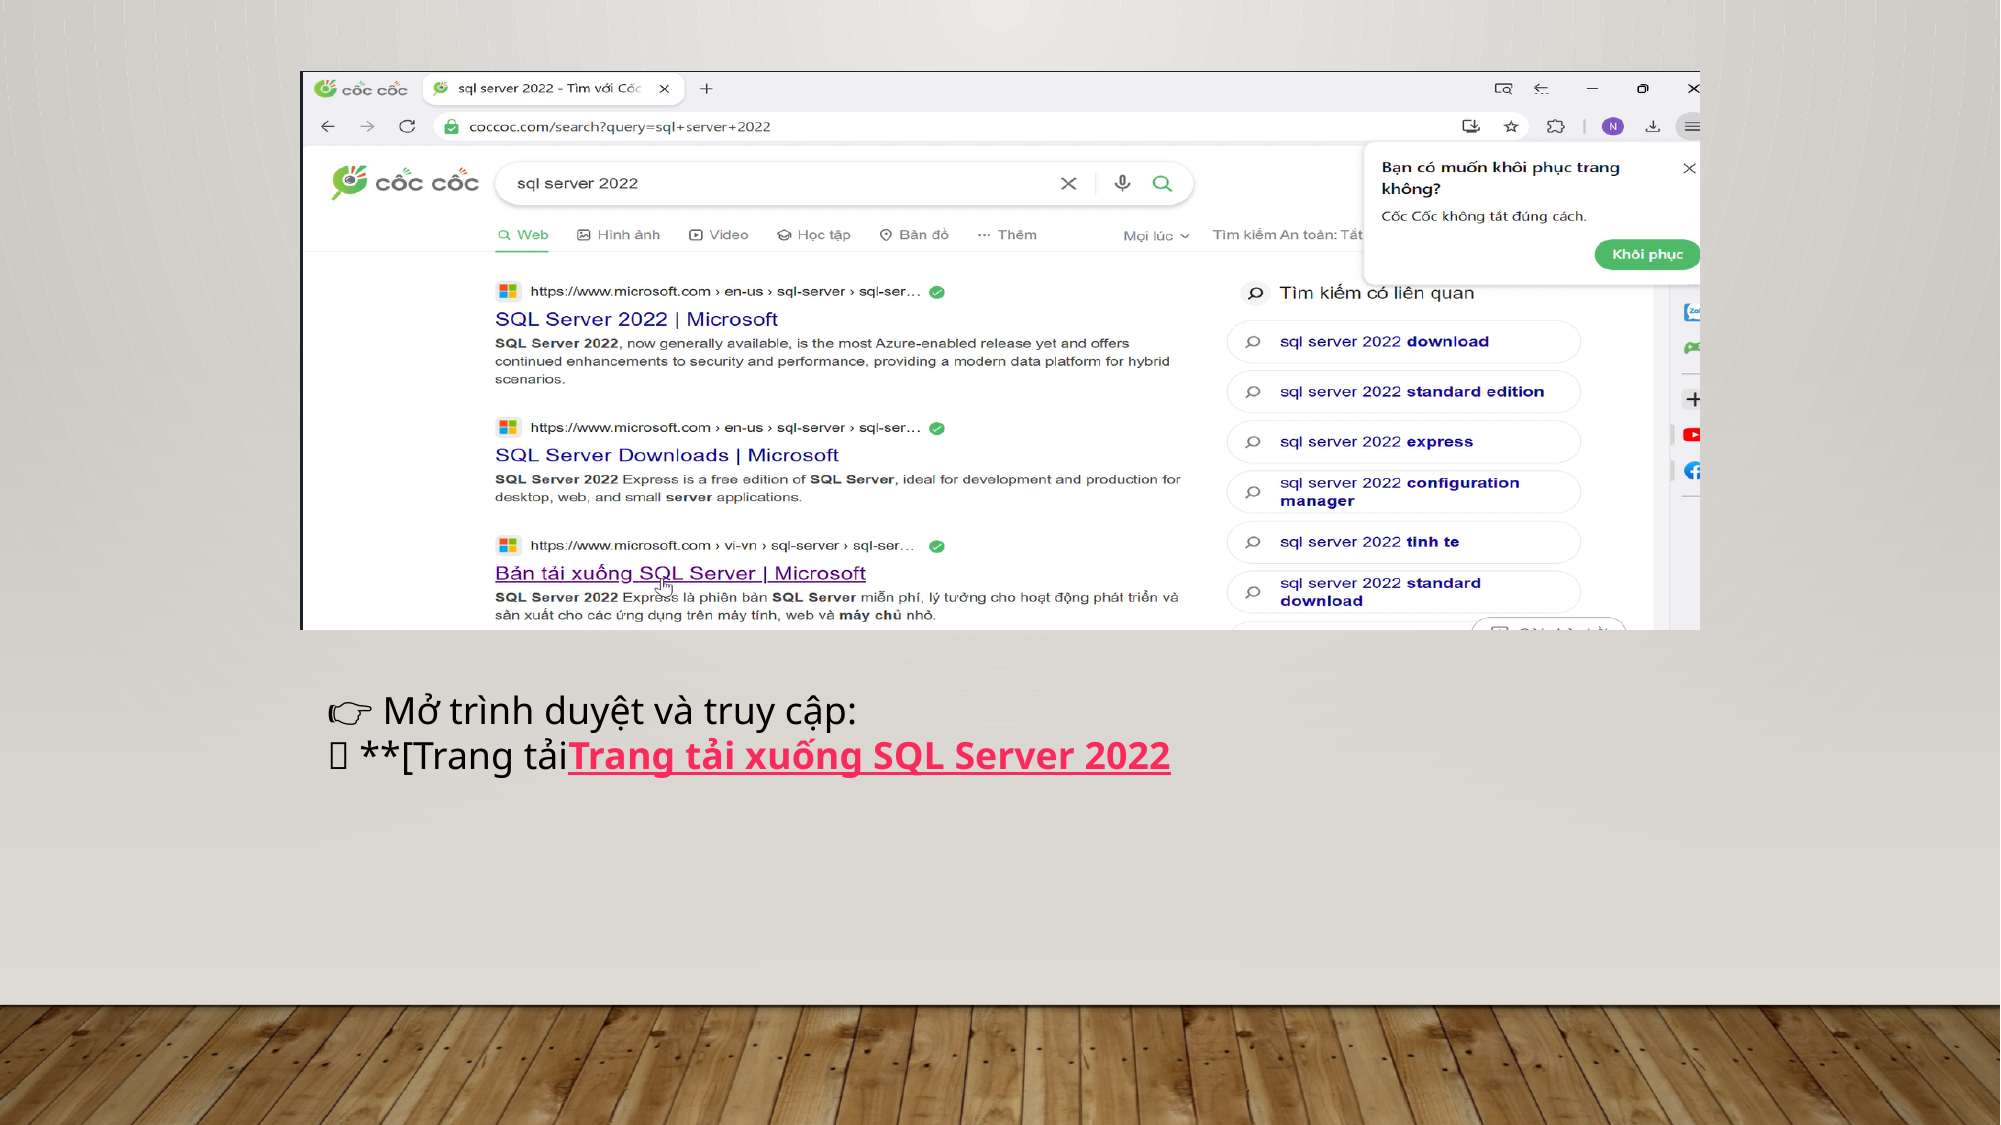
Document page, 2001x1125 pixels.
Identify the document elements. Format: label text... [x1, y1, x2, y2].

picture [300, 71, 1700, 630]
picture [0, 1005, 2000, 1125]
text_box 👉 Mở trình duyệt và truy cập: 🔗 **[Trang tảiTrang tải xuống SQL Server 2022 [312, 679, 1314, 790]
